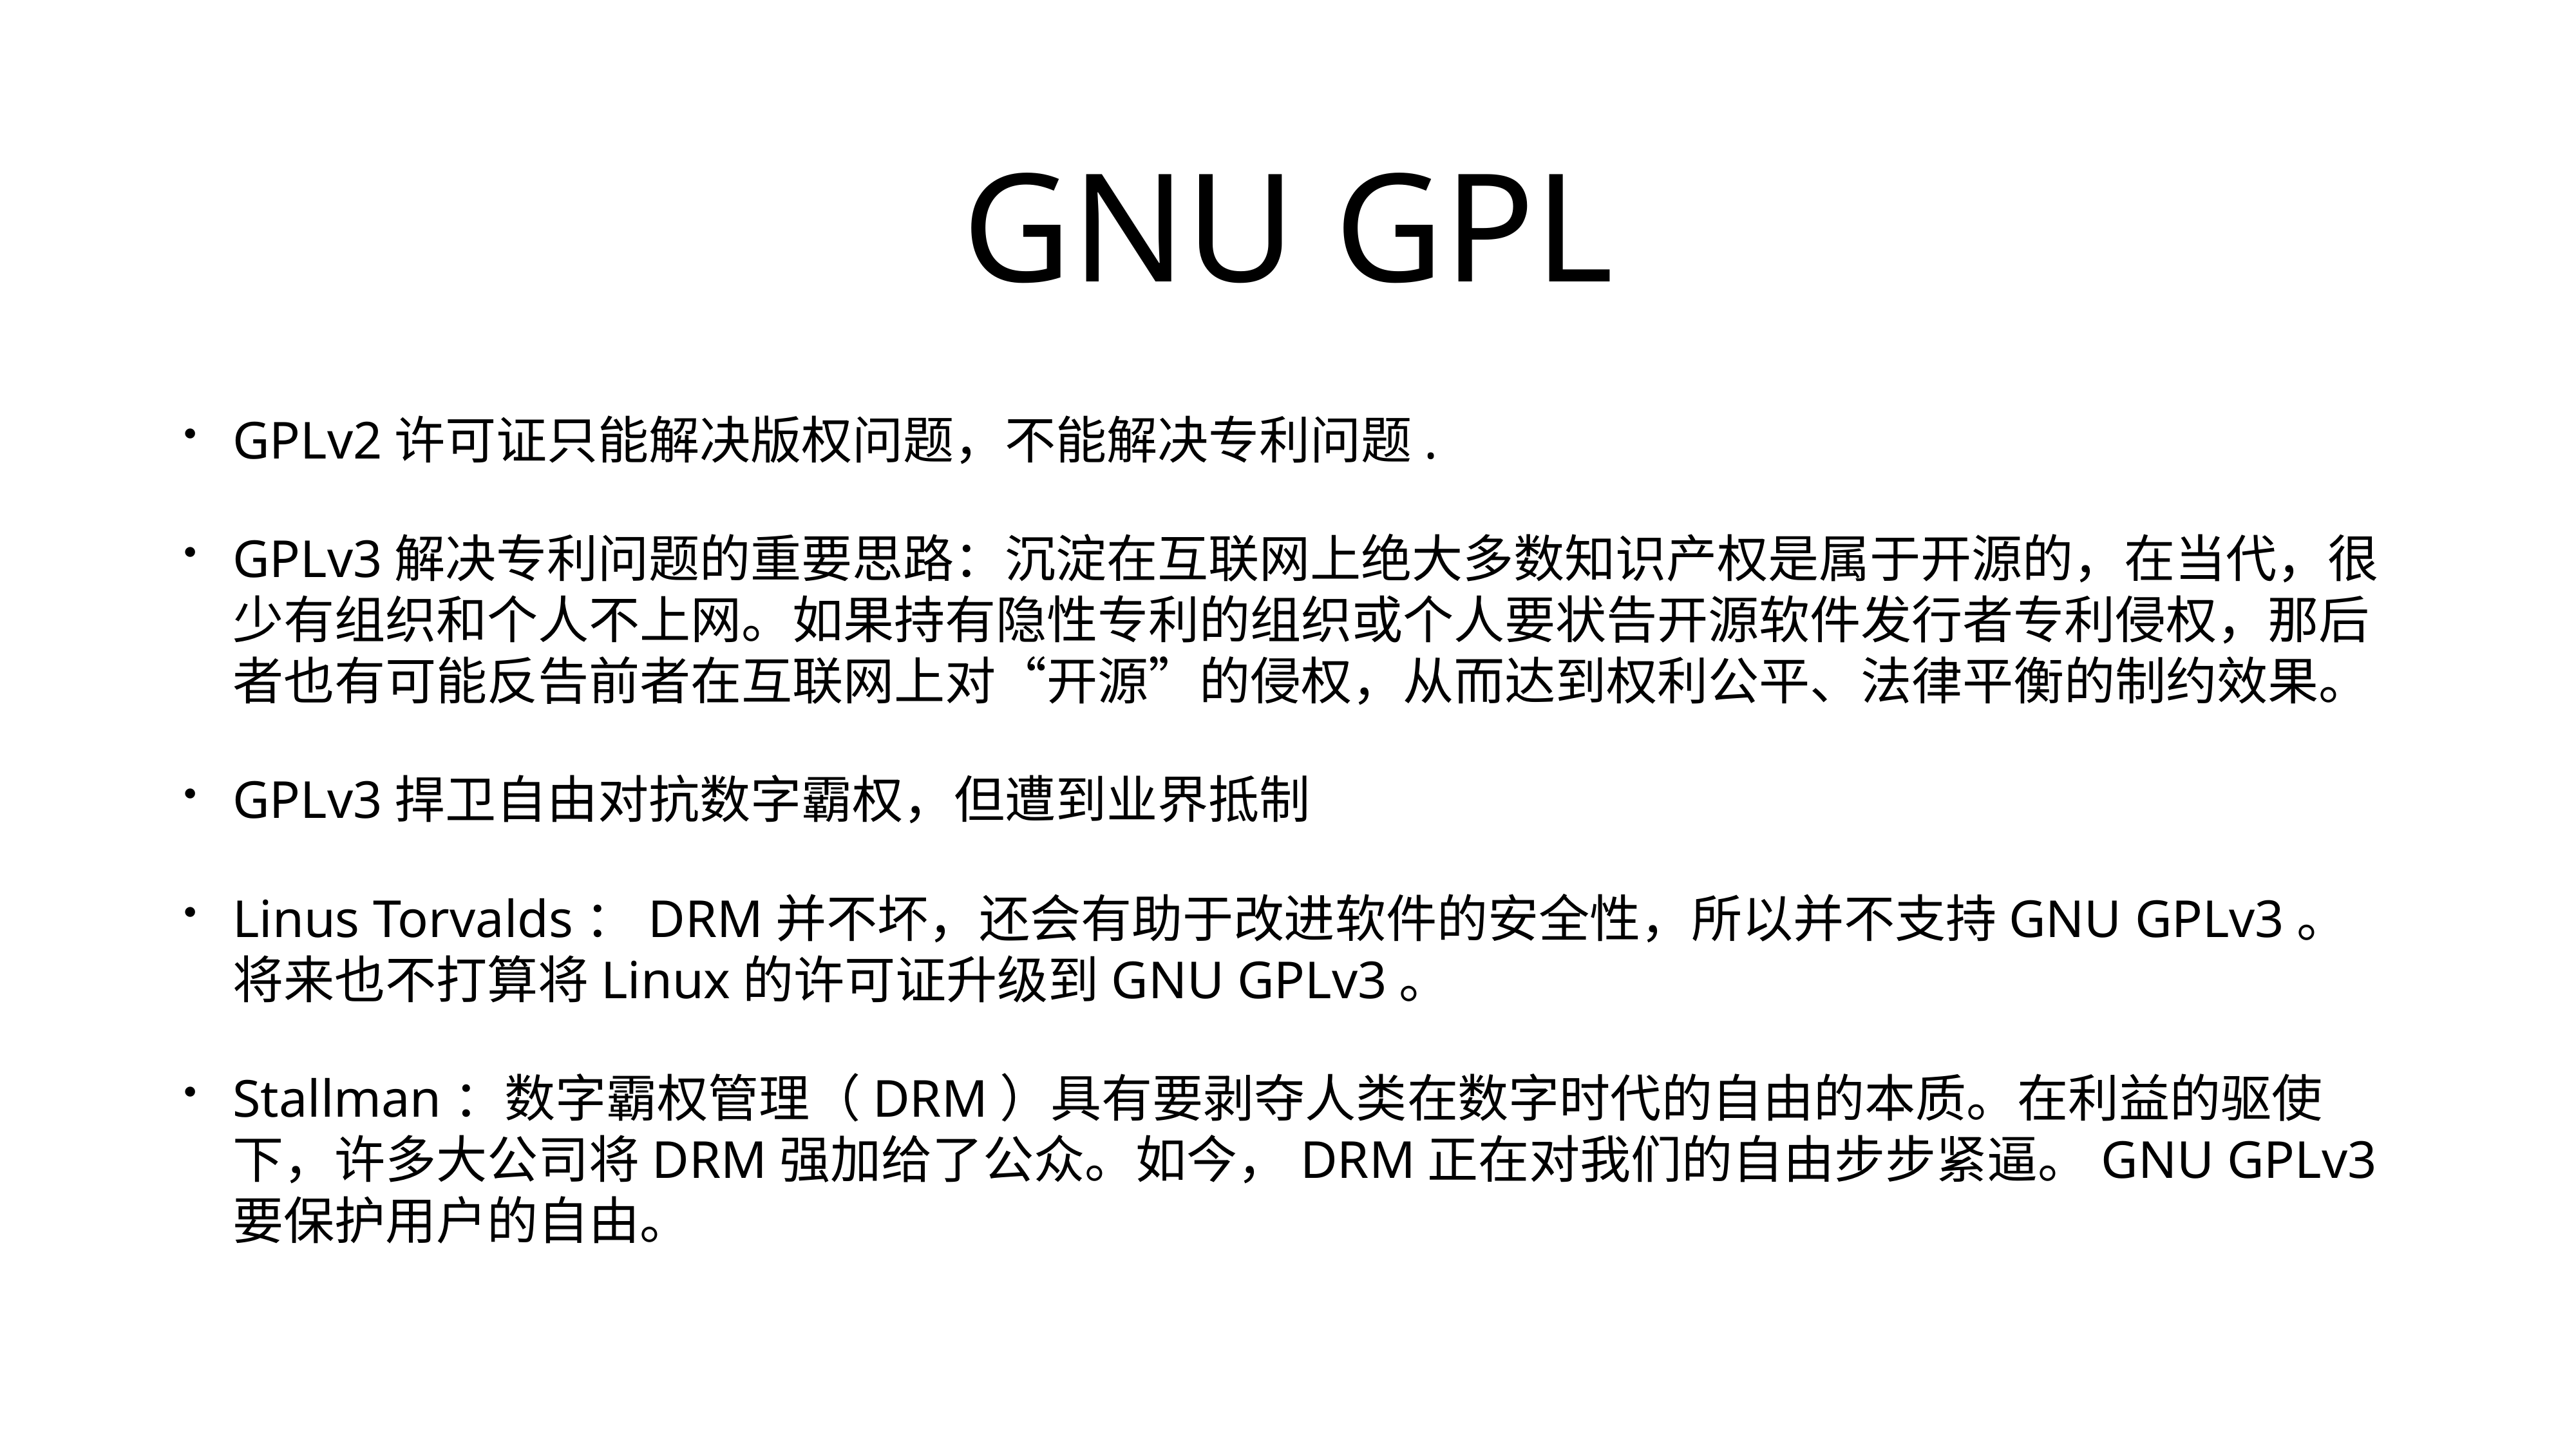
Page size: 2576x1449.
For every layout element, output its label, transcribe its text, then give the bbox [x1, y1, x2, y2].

list GPLv2许可证只能解决版权问题，不能解决专利问题. GPLv3解决专利问题的重要思路：沉淀在互联网上绝大多数知识产权是属于开源的，在当代，很少有组织和个人不上网。如果持有隐性专利的组织或个人要状告开源软件发行者专利侵权，那后者也有可能反告前者在互联网上对“开源”的侵权，从而达到权利公平、法律平衡的制约效果。 GPLv3捍卫自由对抗数字霸权，但遭到业界抵制 Linus Torvalds：DRM并不坏，还会有助于改进软件的安全性，所以并不支持GNU GPLv3。将来也不打算将Linux的许可证升级到GNU GPLv3。 Stallman：数字霸权管理（DRM）具有要剥夺人类在数字时代的自由的本质。在利益的驱使下，许多大公司将DRM强加给了公众。如今，DRM正在对我们的自由步步紧逼。GNU GPLv3要保护用户的自由。 [178, 341, 2398, 1316]
title GNU GPL [178, 100, 2398, 341]
